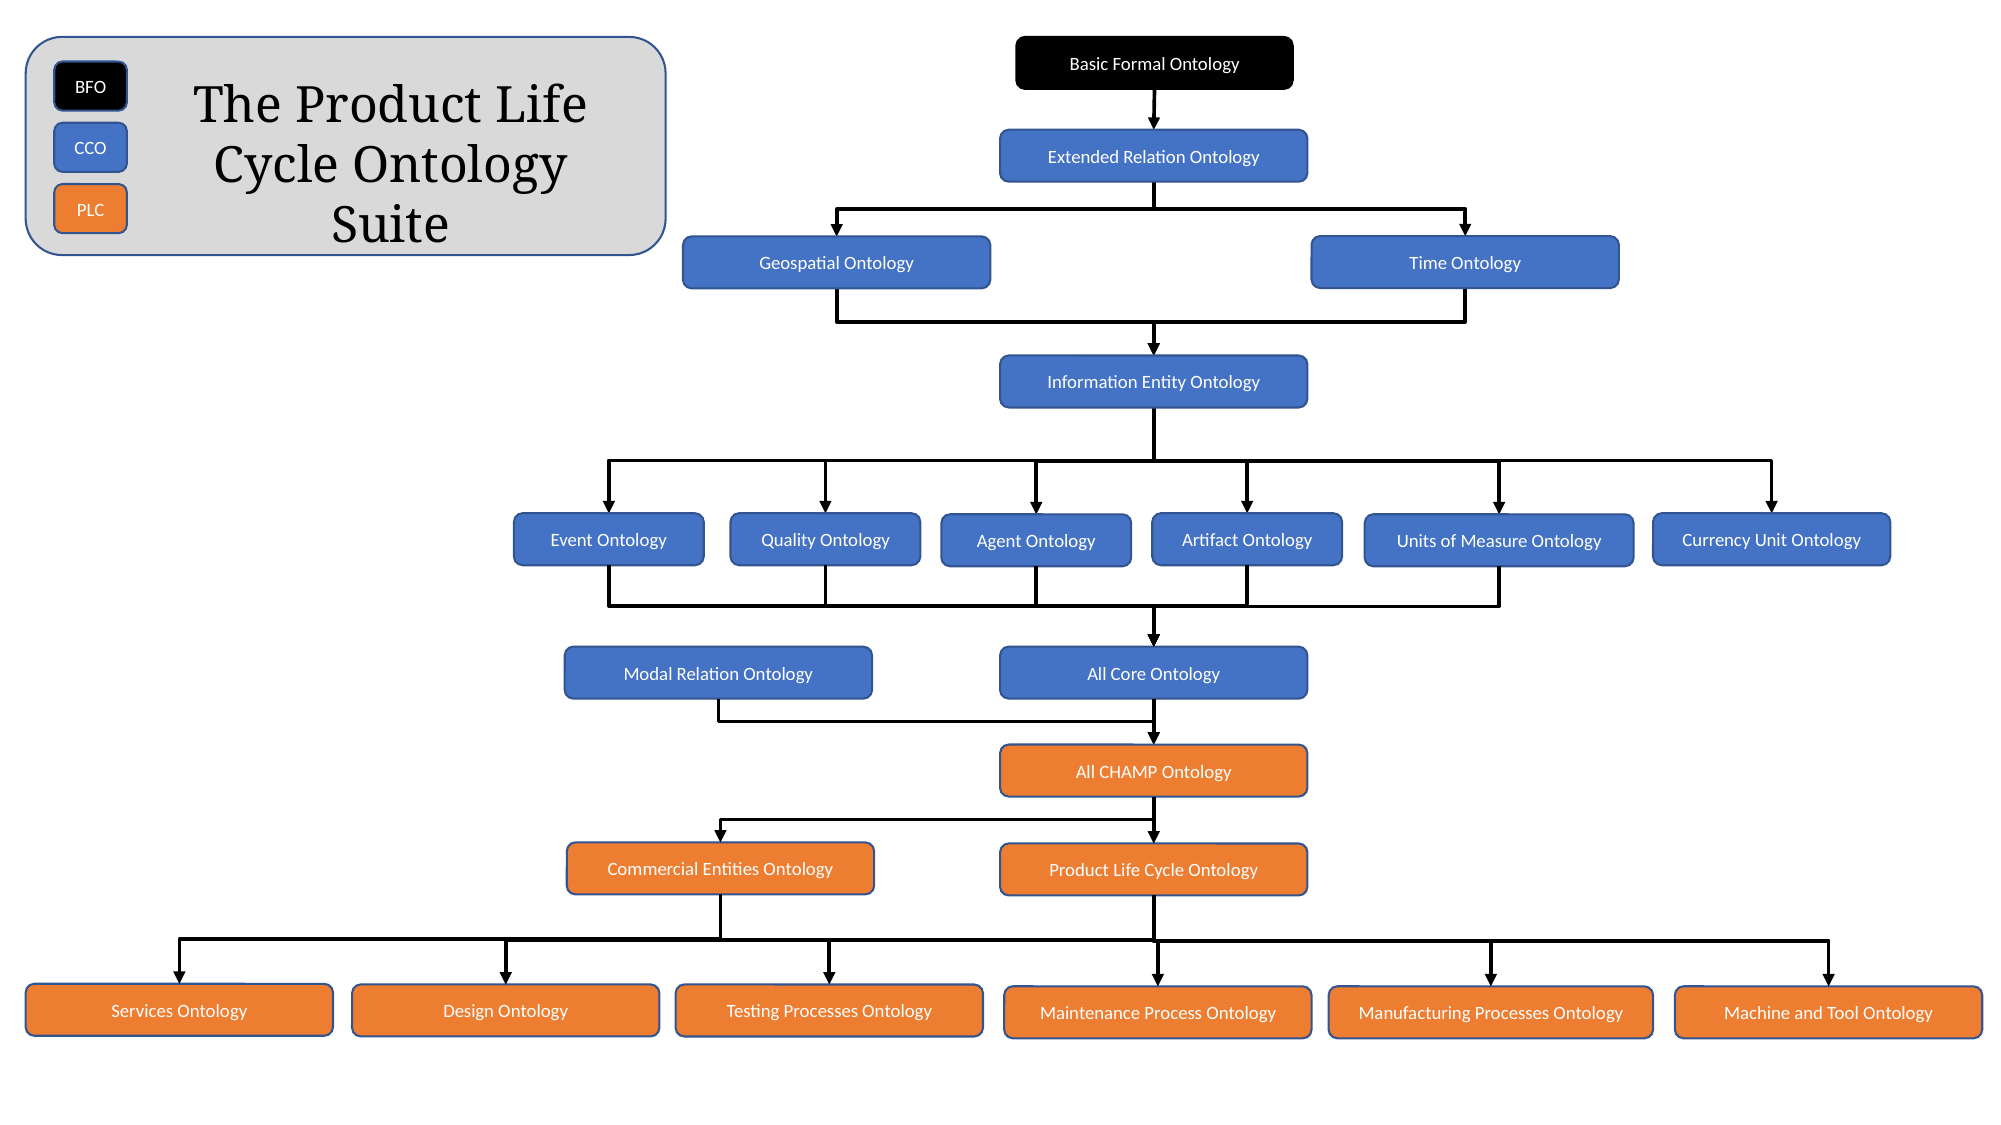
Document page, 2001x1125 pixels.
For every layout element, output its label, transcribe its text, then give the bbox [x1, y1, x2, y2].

text_box Machine and Tool Ontology [1682, 985, 1984, 1040]
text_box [25, 36, 1891, 1039]
